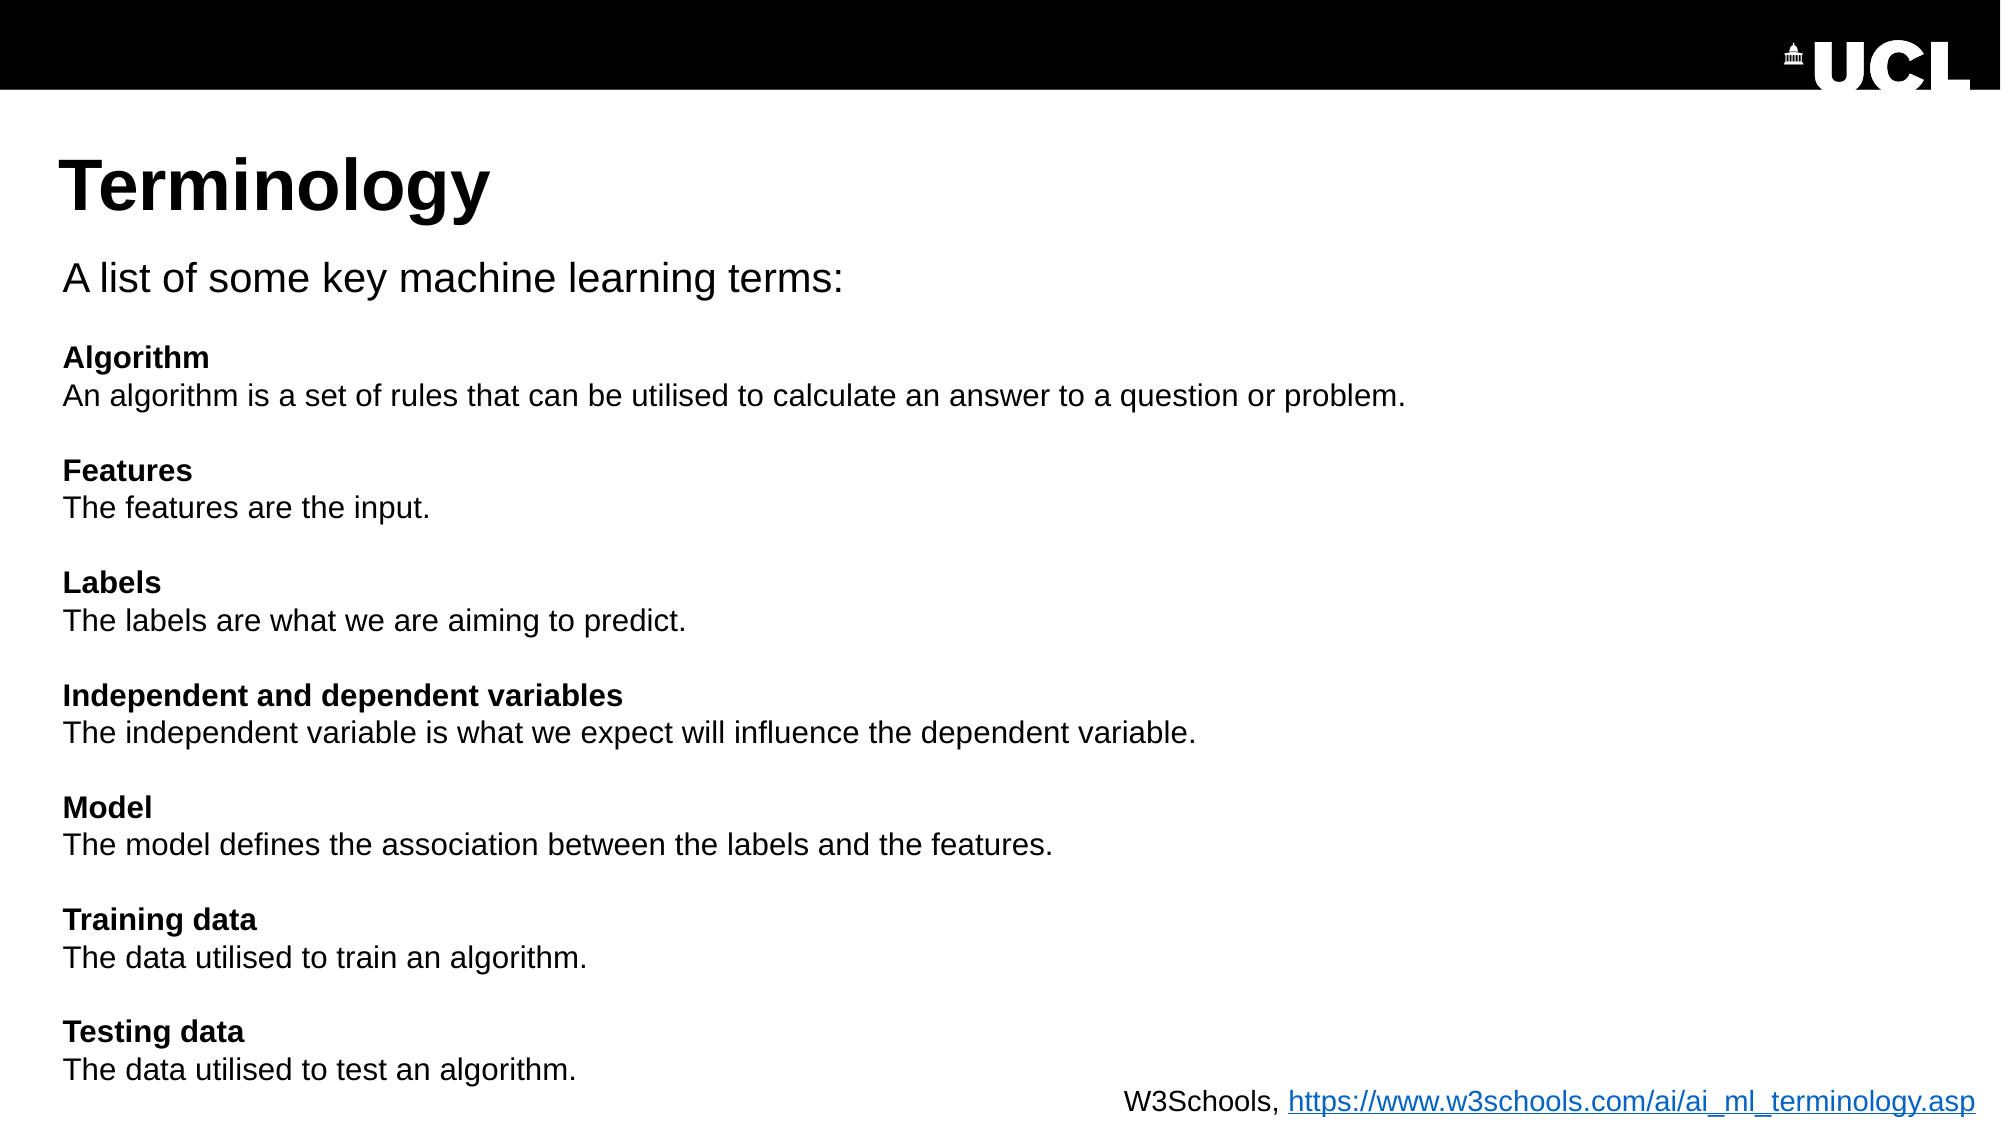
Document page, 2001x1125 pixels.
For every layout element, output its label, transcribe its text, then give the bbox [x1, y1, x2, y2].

text_box A list of some key machine learning terms: Algorithm An algorithm is a set of rules that can be utilised to calculate an answer to a question or problem. Features The features are the input. Labels The labels are what we are aiming to predict. Independent and dependent variables The independent variable is what we expect will influence the dependent variable. Model The model defines the association between the labels and the features. Training data The data utilised to train an algorithm. Testing data The data utilised to test an algorithm. [48, 242, 2000, 1094]
text_box W3Schools, https://www.w3schools.com/ai/ai_ml_terminology.asp [1109, 1074, 2000, 1125]
title Terminology [59, 147, 1585, 242]
picture [0, 0, 2001, 90]
